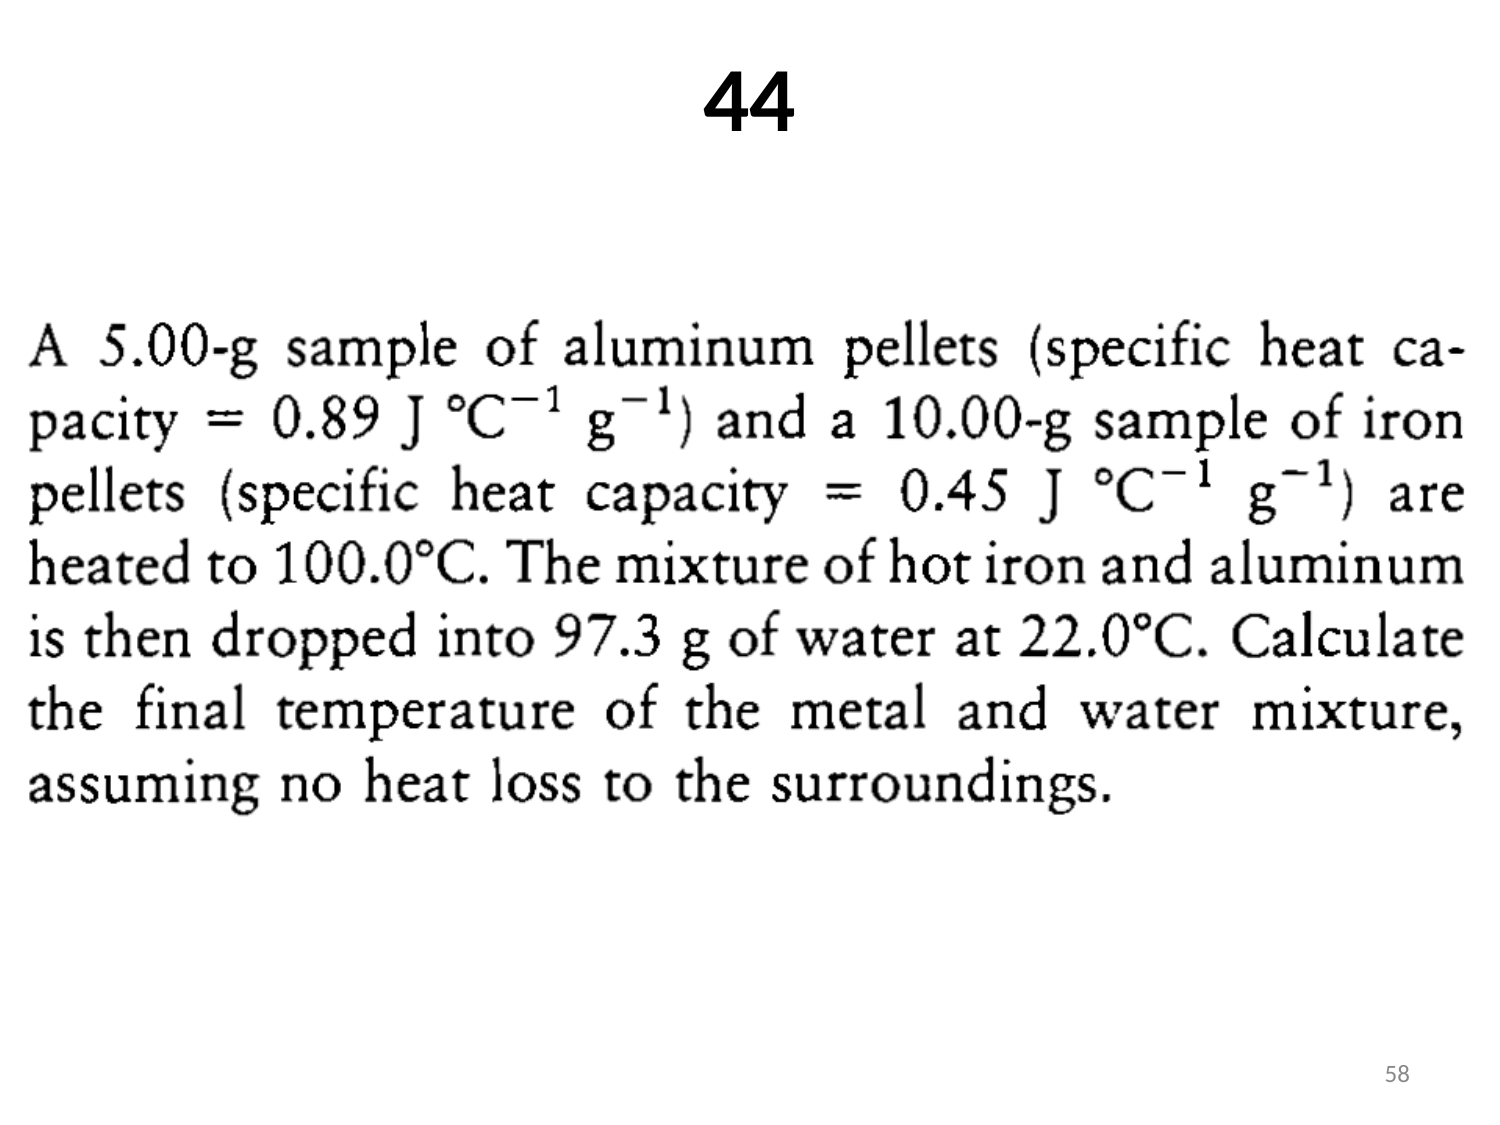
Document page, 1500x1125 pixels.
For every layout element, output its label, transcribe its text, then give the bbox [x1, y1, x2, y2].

slide_number 58 [1074, 1042, 1425, 1103]
text_box 44 [74, 0, 1425, 188]
picture [14, 307, 1486, 818]
